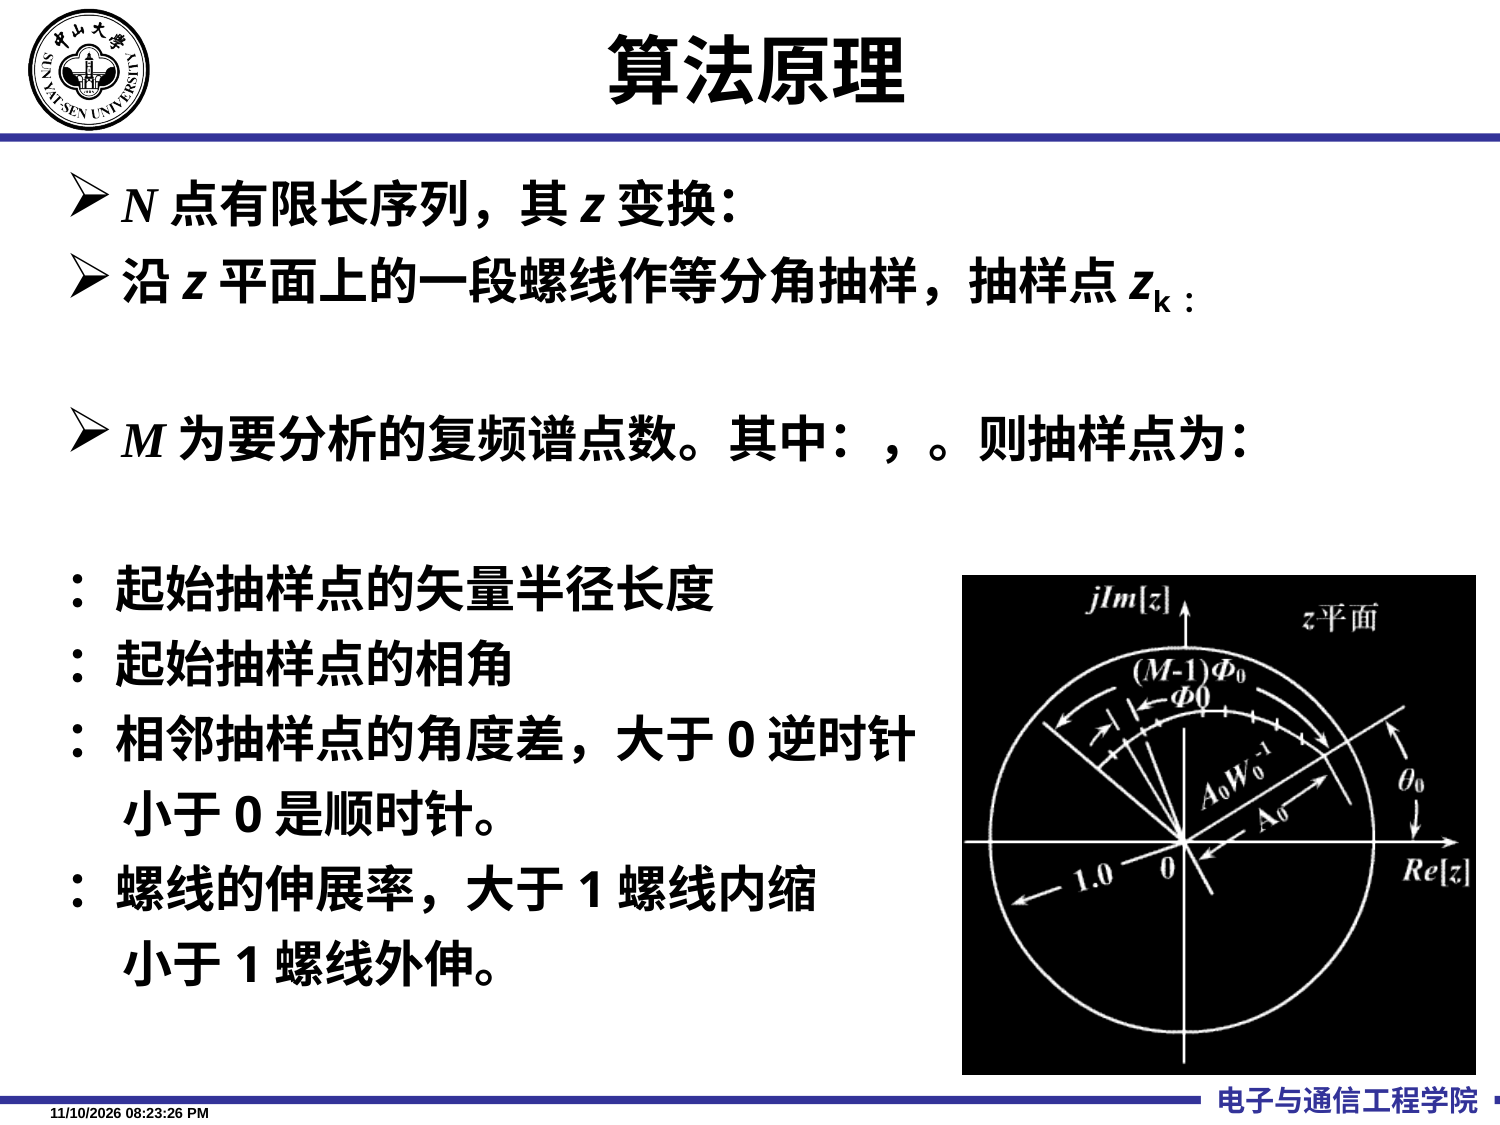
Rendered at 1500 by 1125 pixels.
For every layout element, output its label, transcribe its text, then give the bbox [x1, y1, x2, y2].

title 算法原理 [174, 0, 1338, 138]
picture [962, 574, 1477, 1076]
picture [28, 8, 150, 131]
